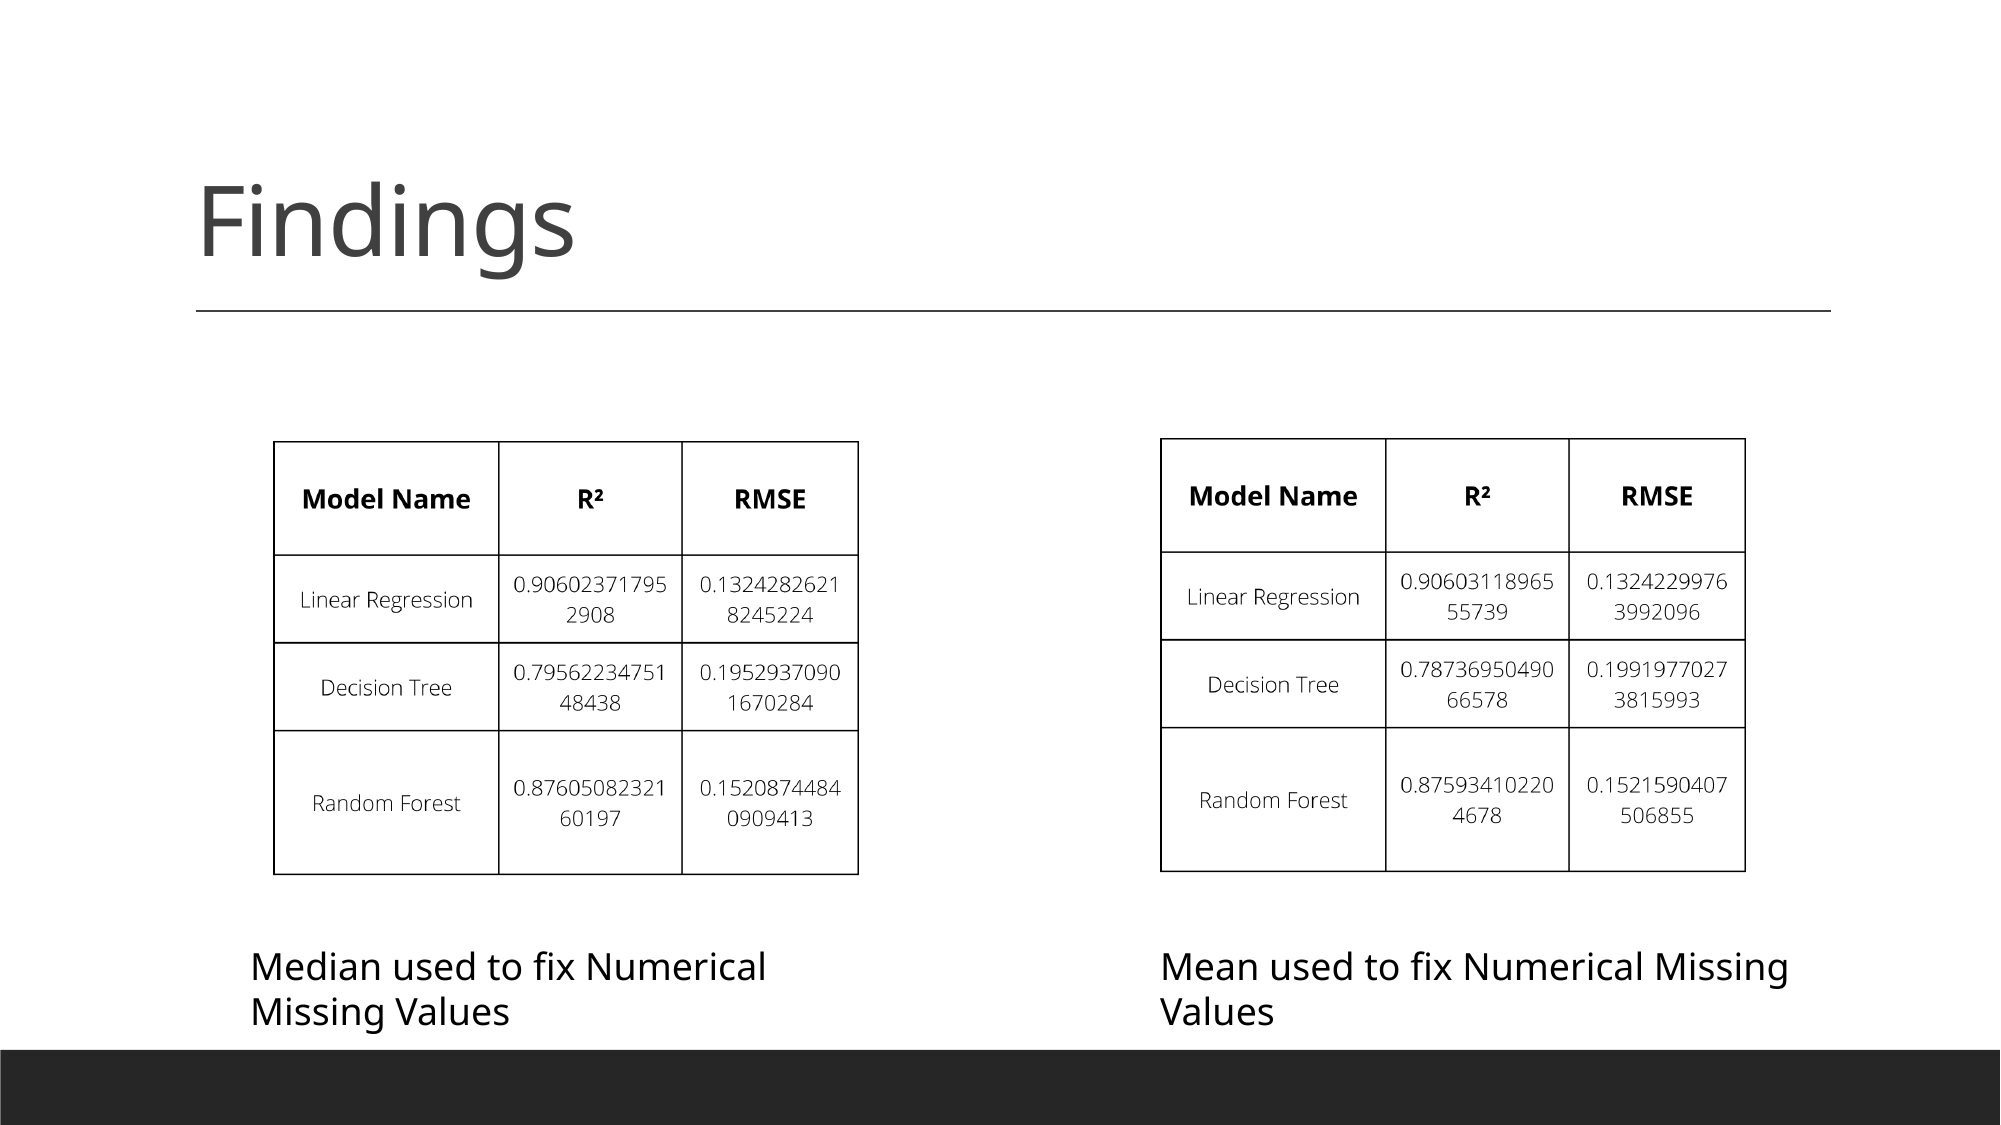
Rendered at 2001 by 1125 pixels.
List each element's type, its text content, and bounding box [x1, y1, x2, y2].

text_box Median used to fix Numerical Missing Values [235, 935, 897, 1041]
title Findings [180, 47, 1830, 285]
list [272, 381, 860, 968]
text_box Mean used to fix Numerical Missing Values [1145, 935, 1807, 1041]
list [1159, 379, 1746, 966]
